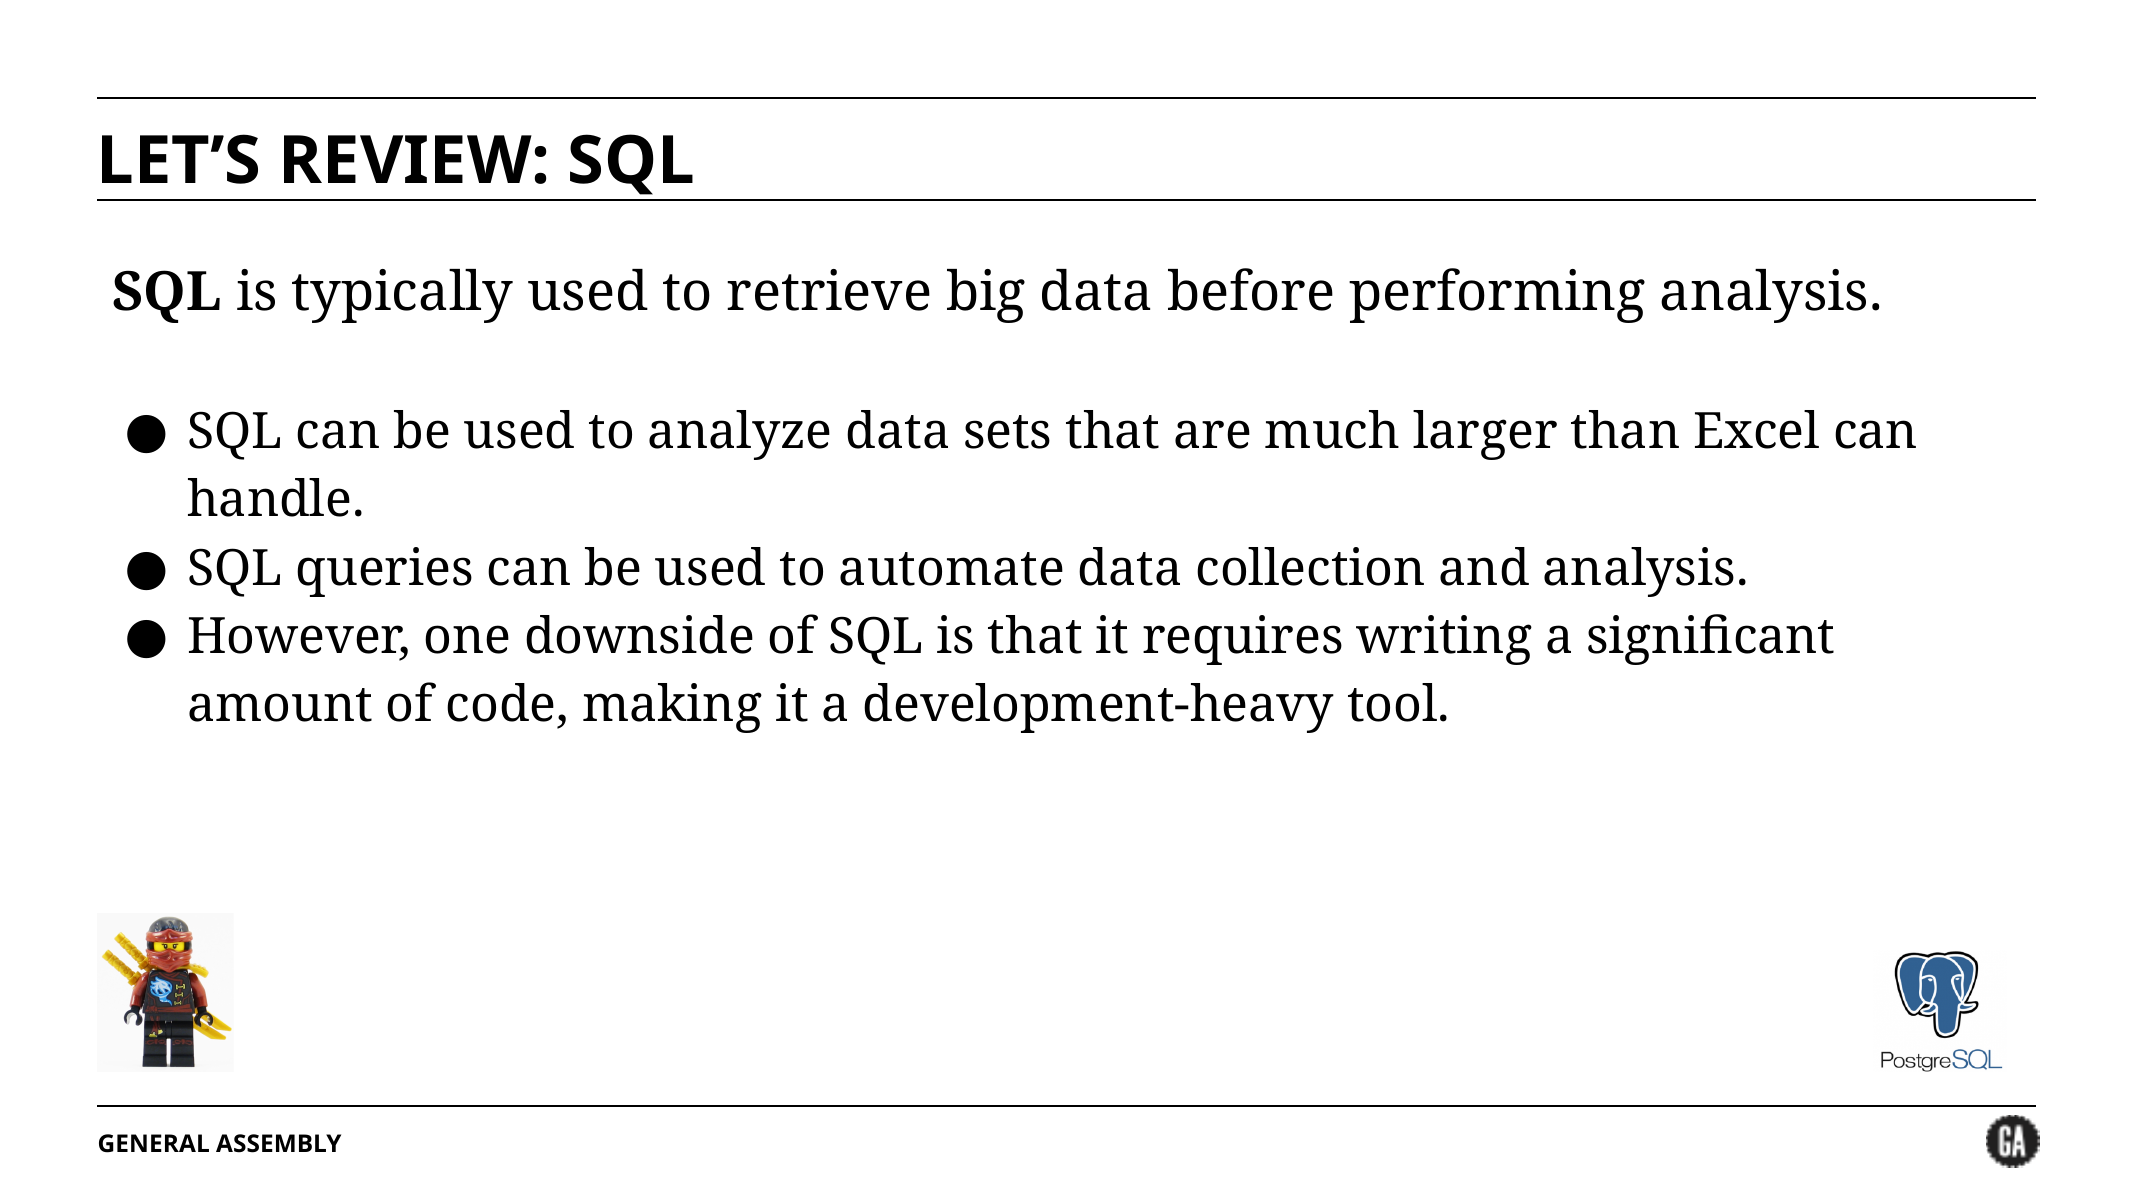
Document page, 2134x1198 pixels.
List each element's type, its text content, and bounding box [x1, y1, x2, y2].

picture [96, 912, 235, 1072]
list SQL is typically used to retrieve big data before performing analysis. SQL can be used to analyze data sets that are much larger than Excel can handle. SQL queries can be used to automate data collection and analysis. However, one downside of SQL is that it requires writing a significant amount of code, making it a development-heavy tool. [97, 240, 2007, 1130]
picture [1873, 950, 2007, 1072]
title LET’S REVIEW: SQL [81, 97, 2024, 217]
picture [1986, 1115, 2040, 1168]
